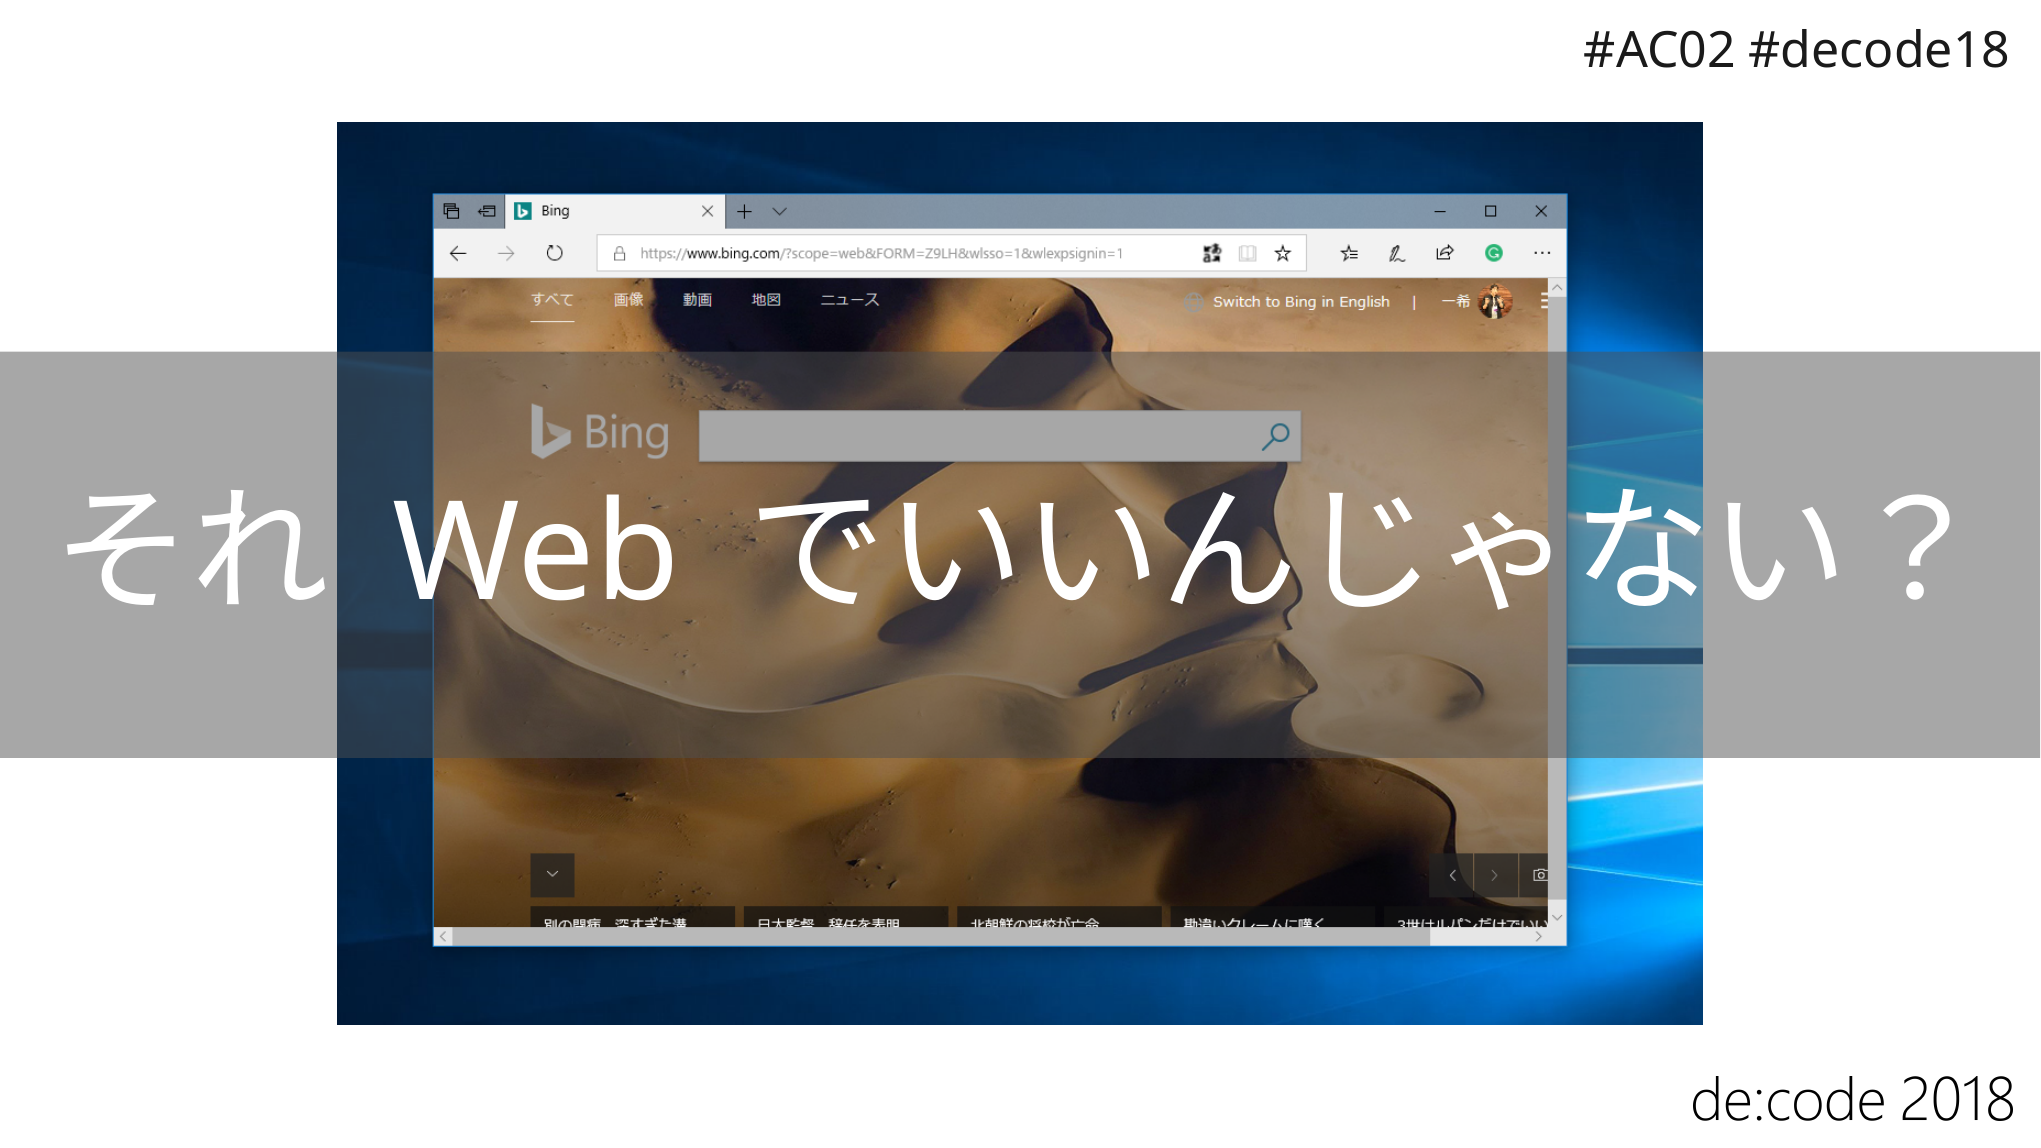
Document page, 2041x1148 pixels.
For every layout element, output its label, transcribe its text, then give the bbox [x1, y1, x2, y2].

picture [336, 121, 1704, 1026]
text_box それ Web でいいんじゃない？ [0, 351, 336, 758]
picture [1693, 1076, 2013, 1121]
text_box それ Web でいいんじゃない？ [1704, 351, 2041, 758]
